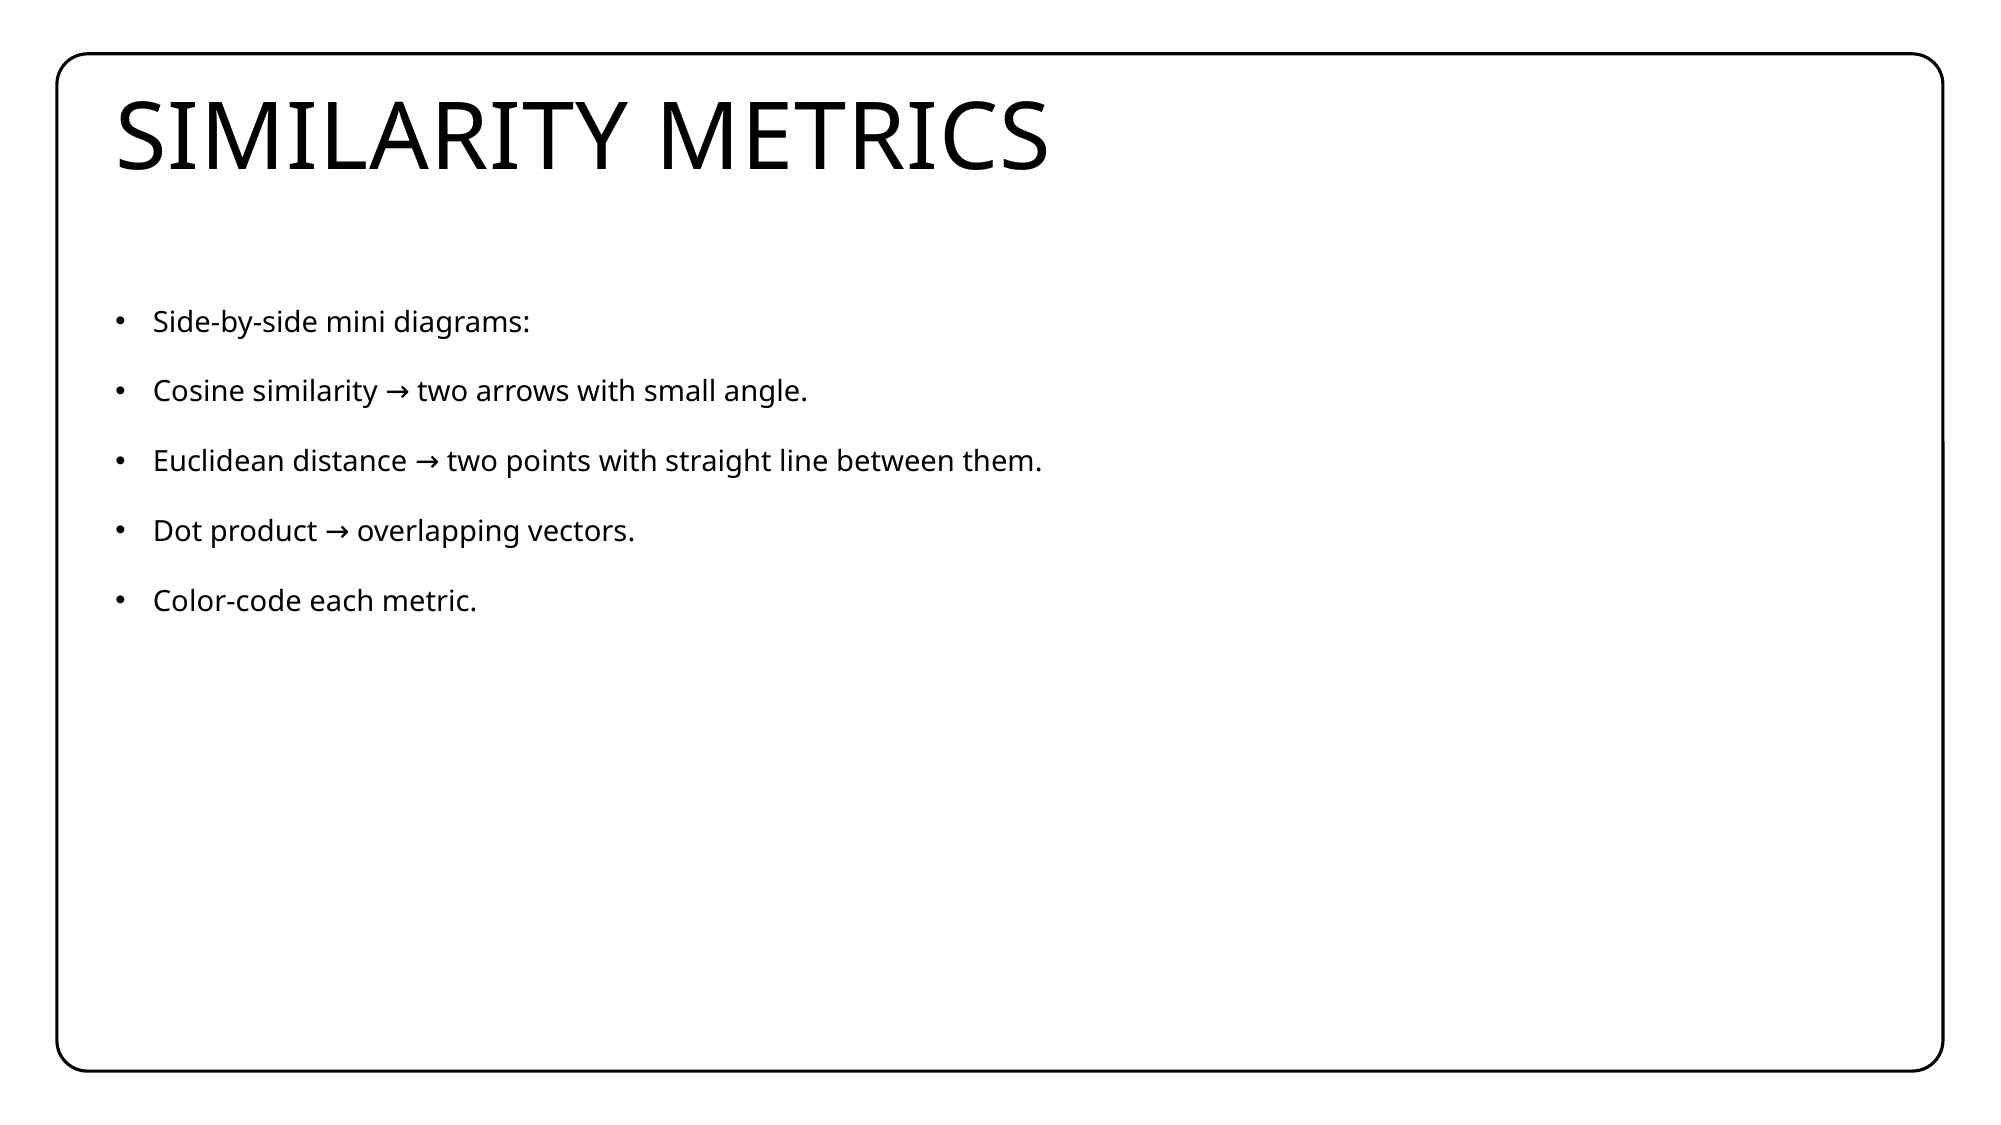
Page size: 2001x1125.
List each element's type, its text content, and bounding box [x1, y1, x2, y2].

list Side-by-side mini diagrams: Cosine similarity → two arrows with small angle. Euclidean distance → two points with straight line between them. Dot product → overlapping vectors. Color-code each metric. [100, 281, 1849, 1035]
title SIMILARITY METRICS [100, 90, 1849, 276]
